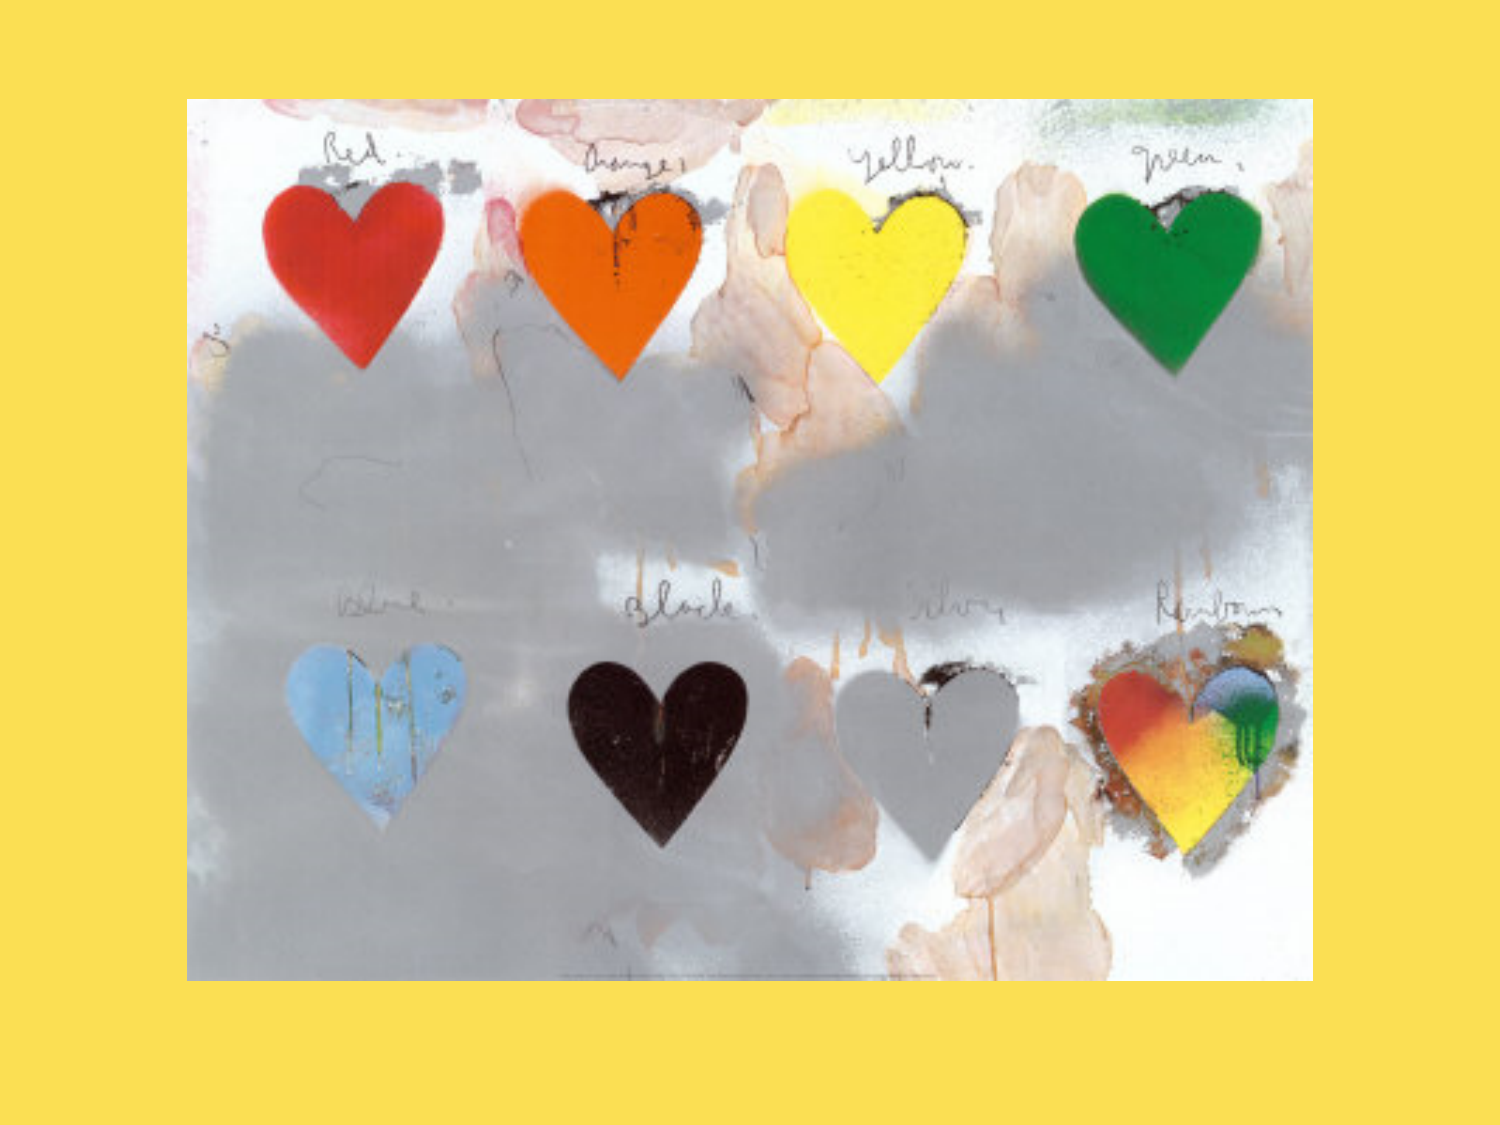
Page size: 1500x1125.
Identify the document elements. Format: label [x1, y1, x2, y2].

picture [187, 99, 1313, 981]
